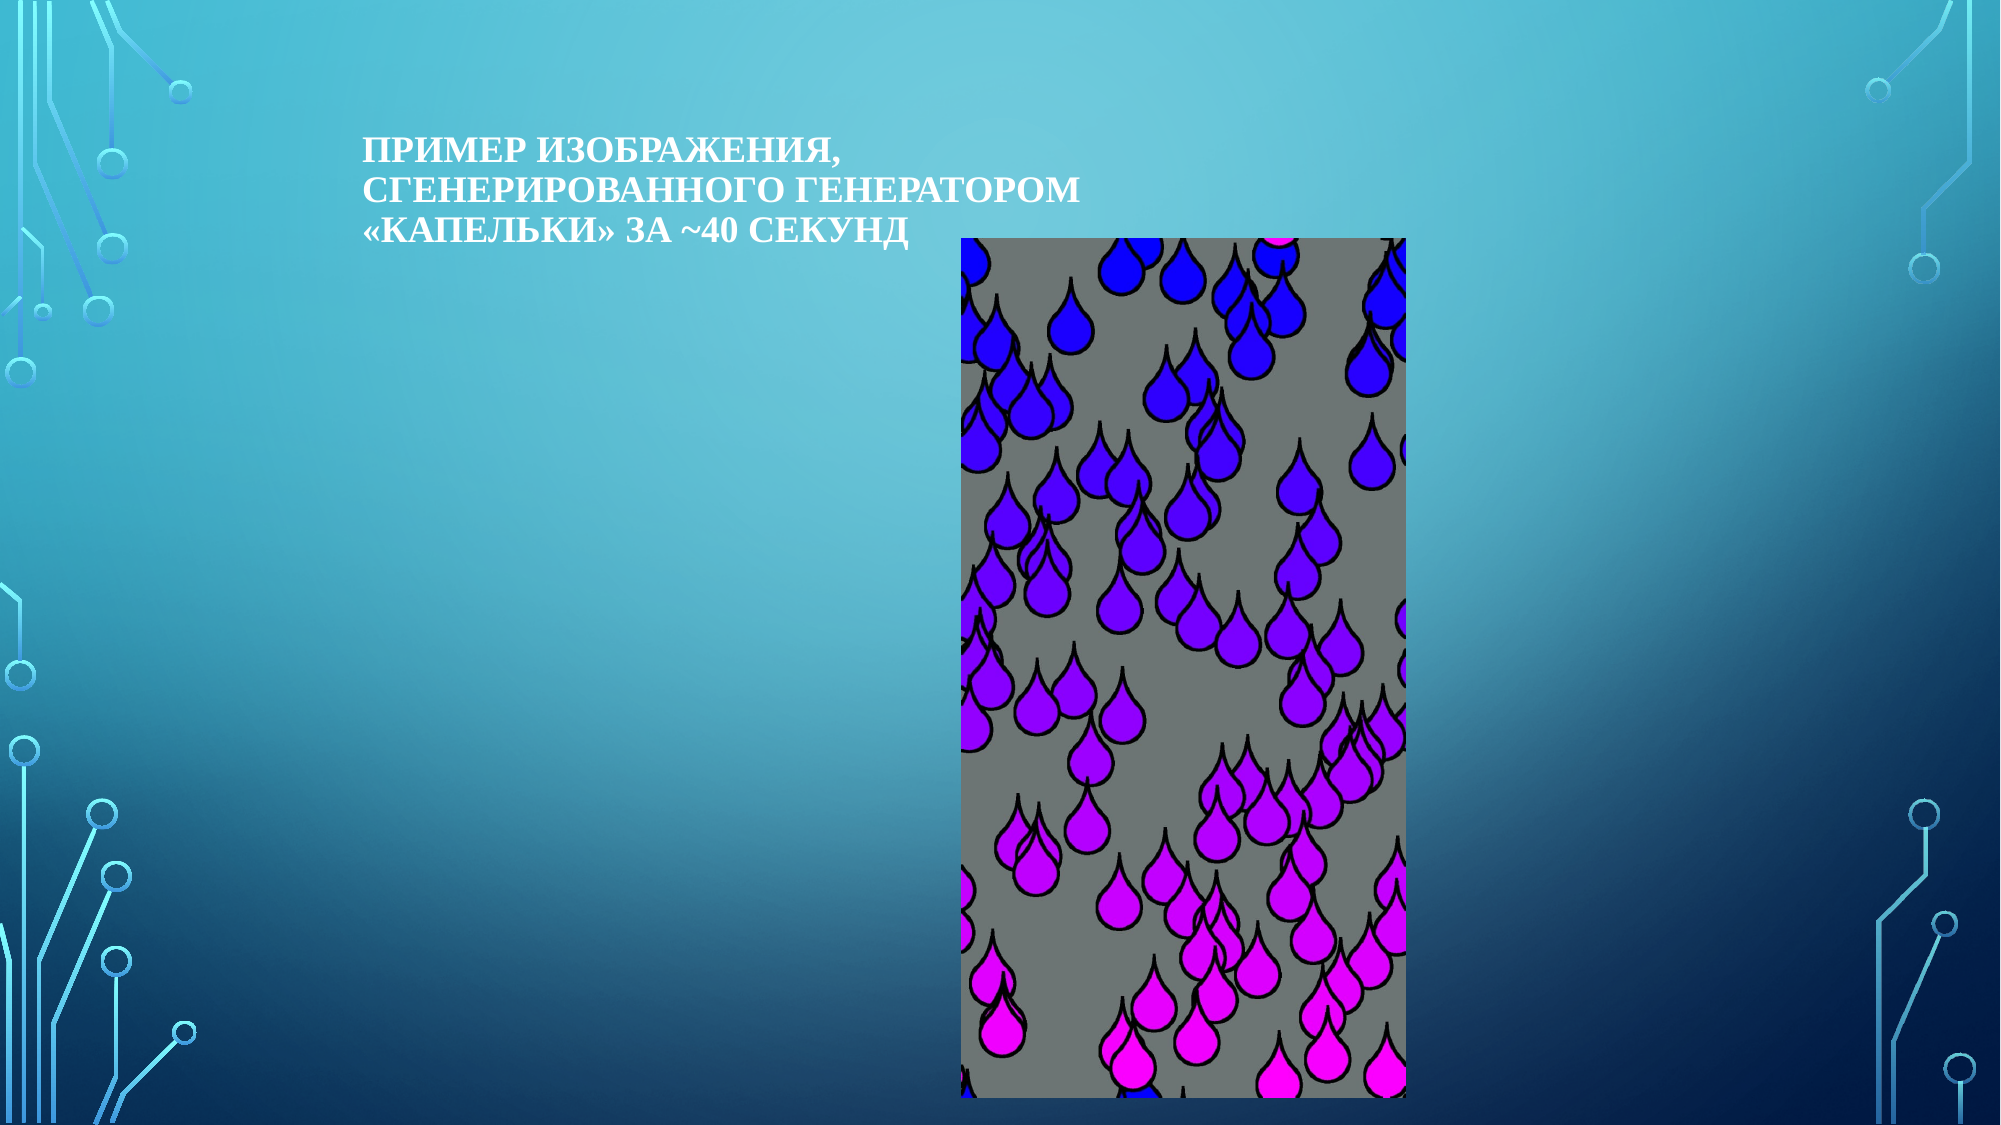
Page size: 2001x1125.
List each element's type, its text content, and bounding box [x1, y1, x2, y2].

title Пример изображения, сгенерированного генератором «Капельки» за ~40 секунд [347, 69, 1228, 312]
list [960, 238, 1407, 1098]
